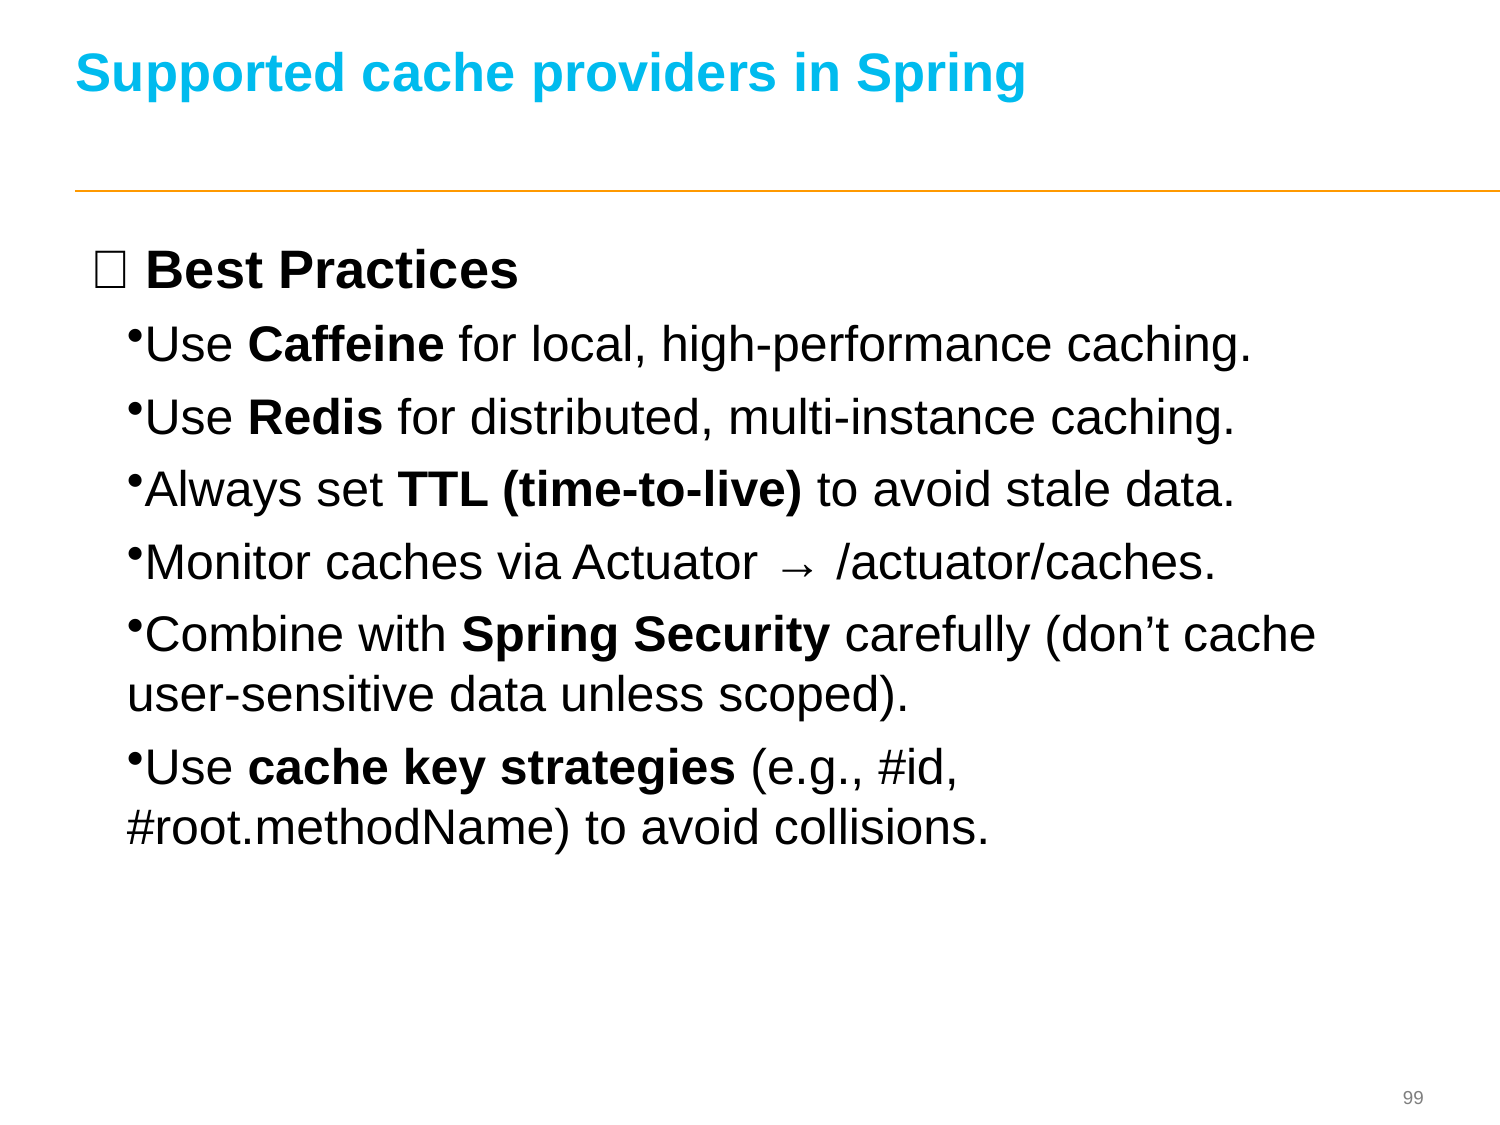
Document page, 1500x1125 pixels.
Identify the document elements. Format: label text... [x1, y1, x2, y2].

title Supported cache providers in Spring [75, 27, 1422, 157]
list ✅ Best Practices Use Caffeine for local, high-performance caching. Use Redis for distributed, multi-instance caching. Always set TTL (time-to-live) to avoid stale data. Monitor caches via Actuator → /actuator/caches. Combine with Spring Security carefully (don’t cache user-sensitive data unless scoped). Use cache key strategies (e.g., #id, #root.methodName) to avoid collisions. [75, 226, 1425, 1018]
